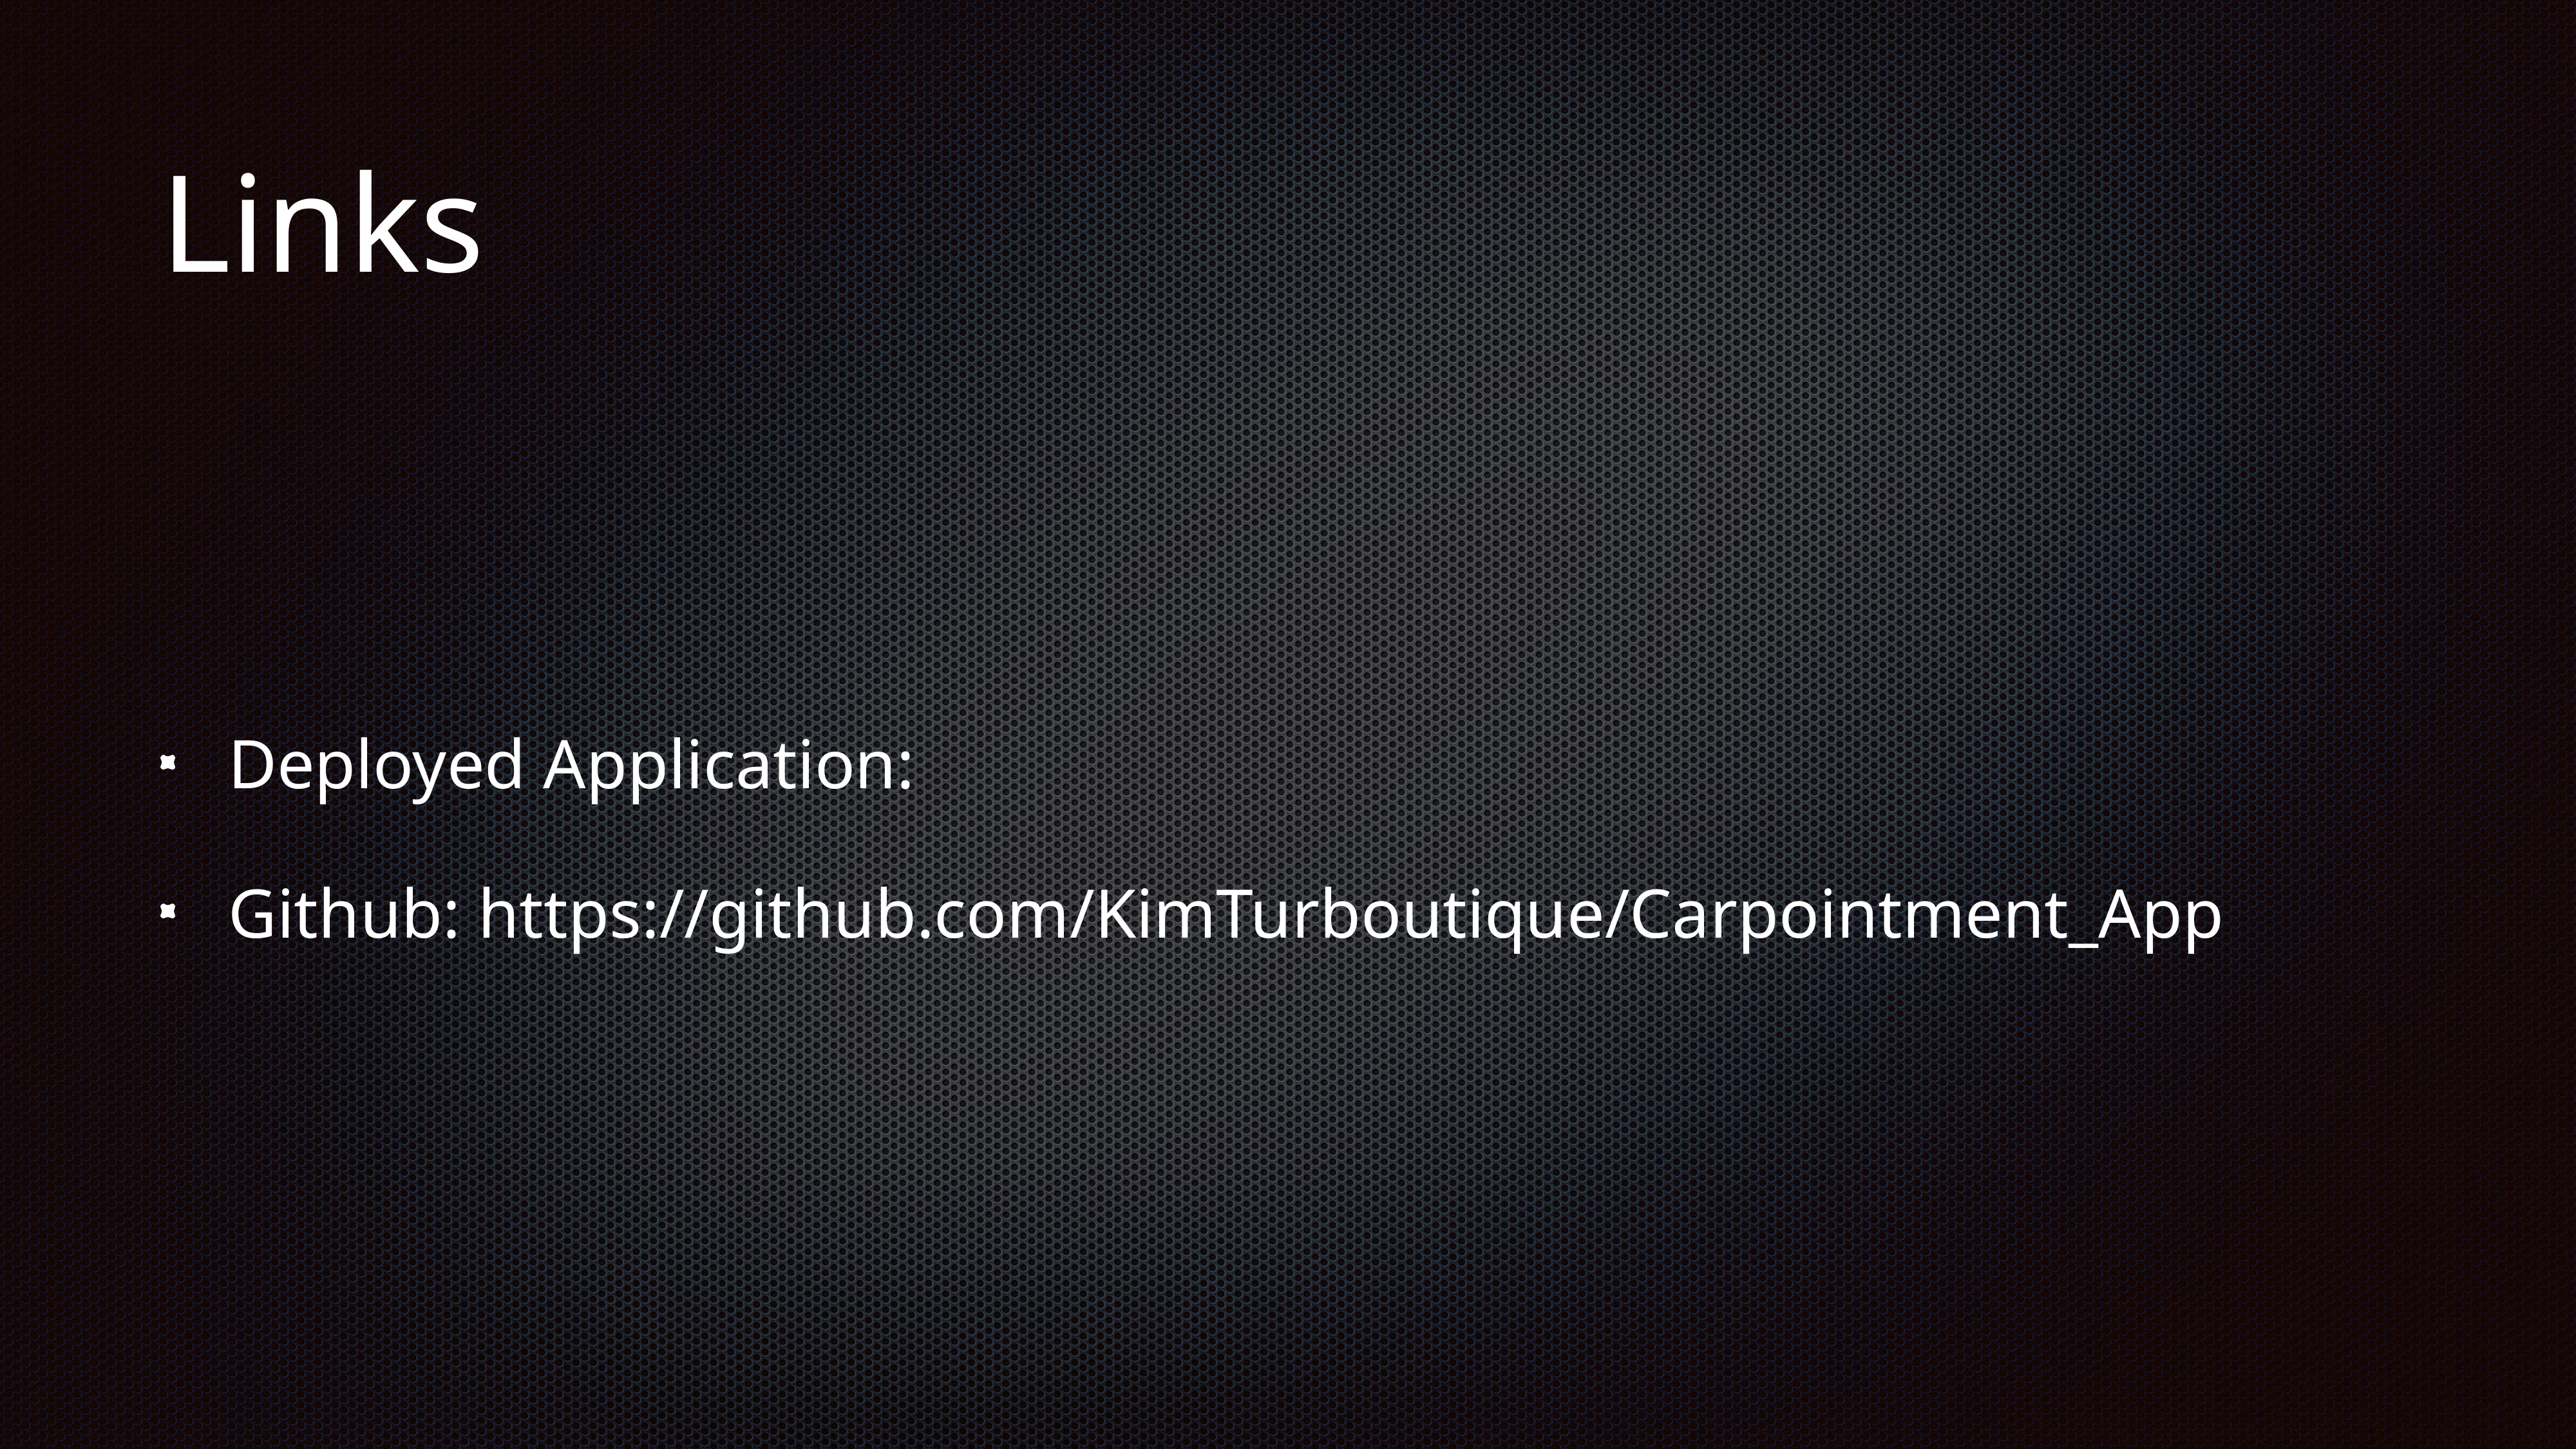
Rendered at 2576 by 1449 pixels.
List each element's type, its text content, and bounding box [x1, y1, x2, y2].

picture [0, 0, 2576, 1449]
title Links [155, 37, 2421, 401]
list Deployed Application: Github: https://github.com/KimTurboutique/Carpointment_App [155, 412, 2421, 1262]
